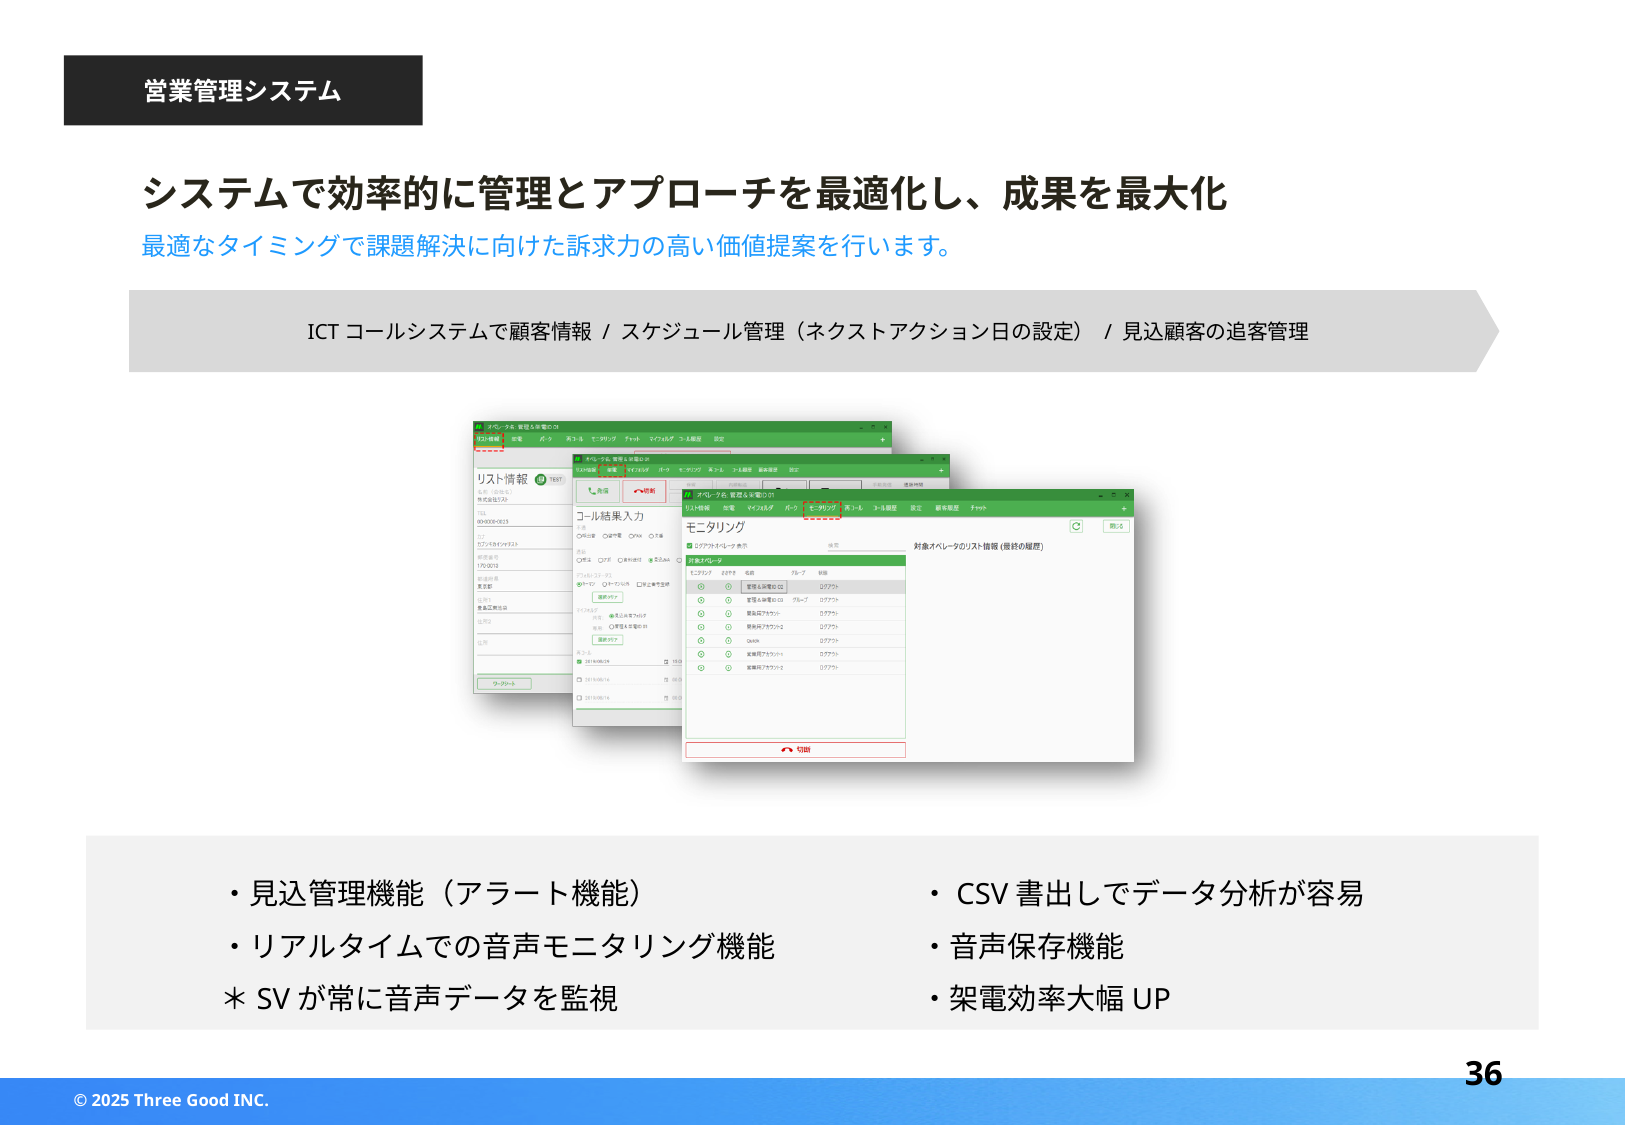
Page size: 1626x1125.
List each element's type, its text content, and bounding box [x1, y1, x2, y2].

text_box [85, 835, 1540, 1031]
picture [0, 1078, 1625, 1125]
text_box ・CSV書出しでデータ分析が容易 ・音声保存機能 ・架電効率大幅UP [908, 852, 1378, 1016]
text_box システムで効率的に管理とアプローチを最適化し、成果を最大化 最適なタイミングで課題解決に向けた訴求力の高い価値提案を行います。 [129, 142, 1592, 261]
title 営業管理システム [63, 55, 423, 126]
text_box ・見込管理機能（アラート機能） ・リアルタイムでの音声モニタリング機能 ＊SVが常に音声データを監視 [208, 852, 788, 1016]
text_box 36 [1449, 1048, 1597, 1078]
picture [450, 398, 1179, 807]
text_box ICTコールシステムで顧客情報 / スケジュール管理（ネクストアクション日の設定） / 見込顧客の追客管理 [128, 289, 1501, 374]
